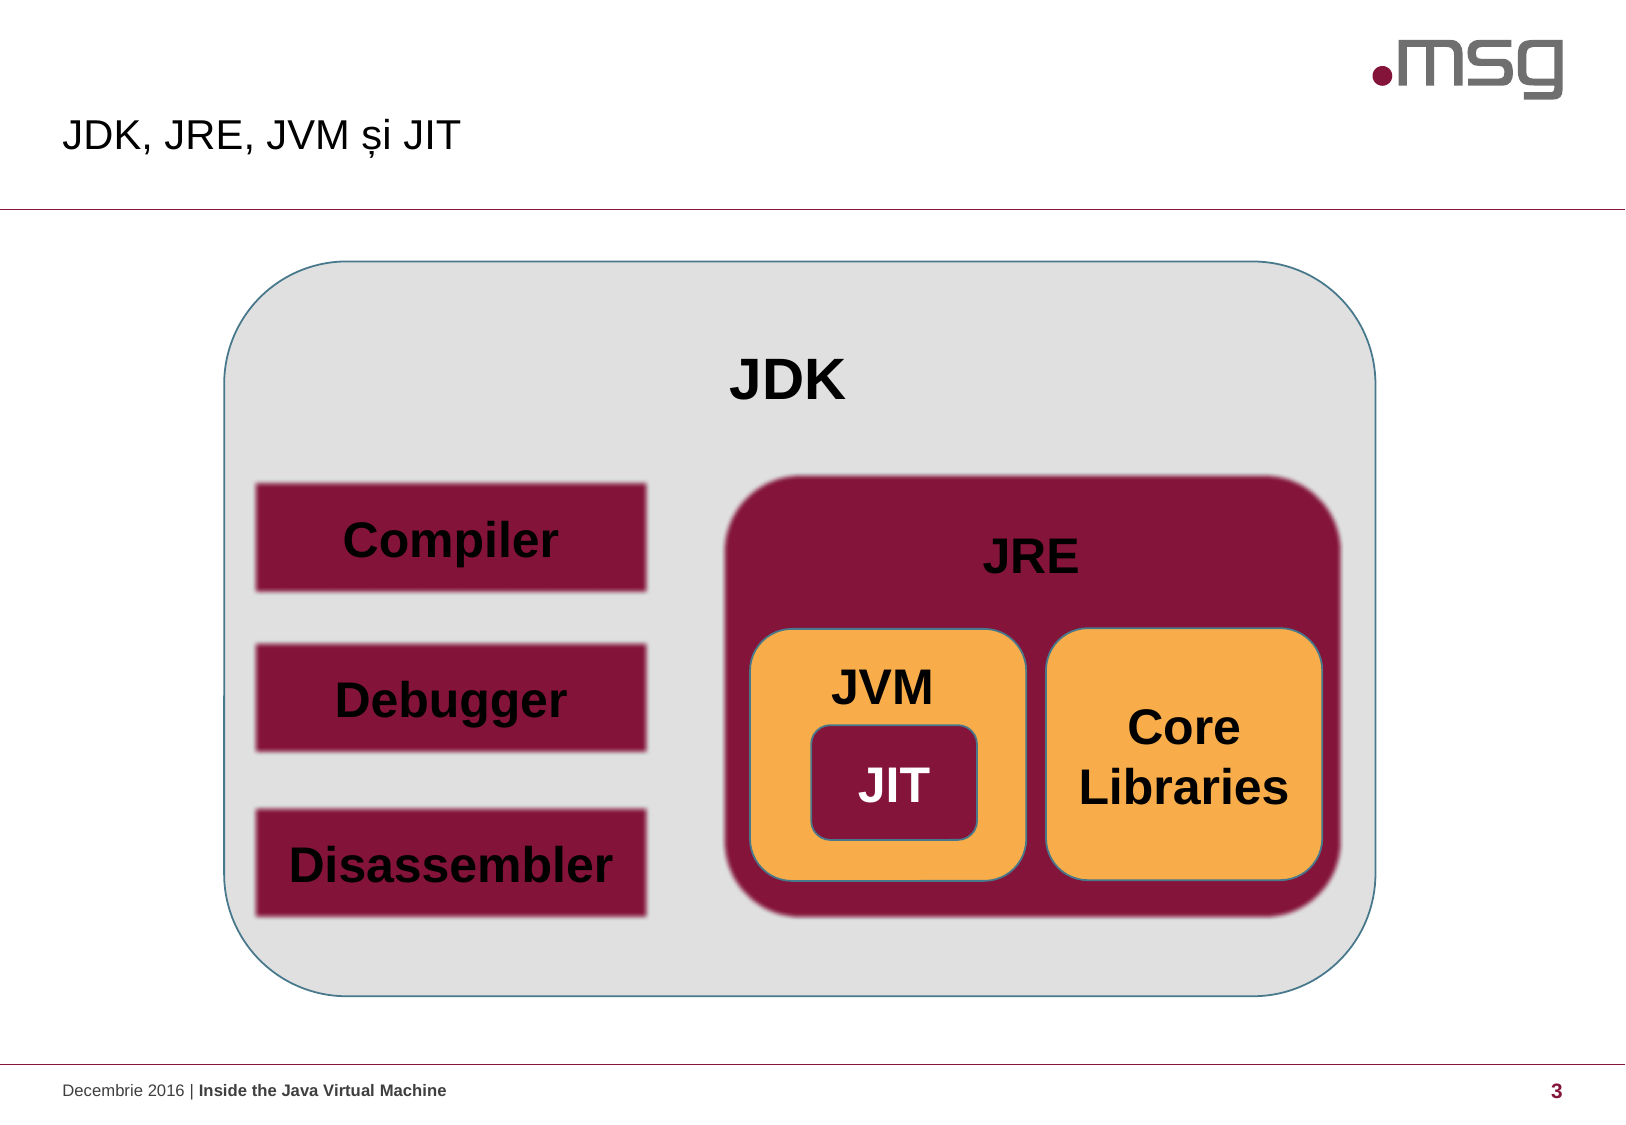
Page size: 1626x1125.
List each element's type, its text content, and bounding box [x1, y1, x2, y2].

text_box [256, 483, 646, 592]
text_box JRE [967, 515, 1109, 591]
slide_number 3 [1485, 1078, 1563, 1102]
text_box Compiler [258, 486, 644, 589]
text_box [726, 477, 1339, 916]
text_box JDK [723, 474, 1342, 919]
text_box [223, 260, 1377, 998]
text_box JDK [632, 334, 944, 420]
text_box JDK [254, 481, 649, 594]
title JDK, JRE, JVM și JIT [62, 67, 1286, 206]
footer Decembrie 2016 | Inside the Java Virtual Machine [62, 1078, 1286, 1102]
text_box Core Libraries [1045, 627, 1324, 882]
text_box JVM [816, 646, 972, 722]
text_box Disassembler [259, 812, 643, 913]
text_box [749, 627, 1028, 882]
text_box Debugger [259, 647, 643, 748]
text_box JIT [810, 724, 978, 841]
